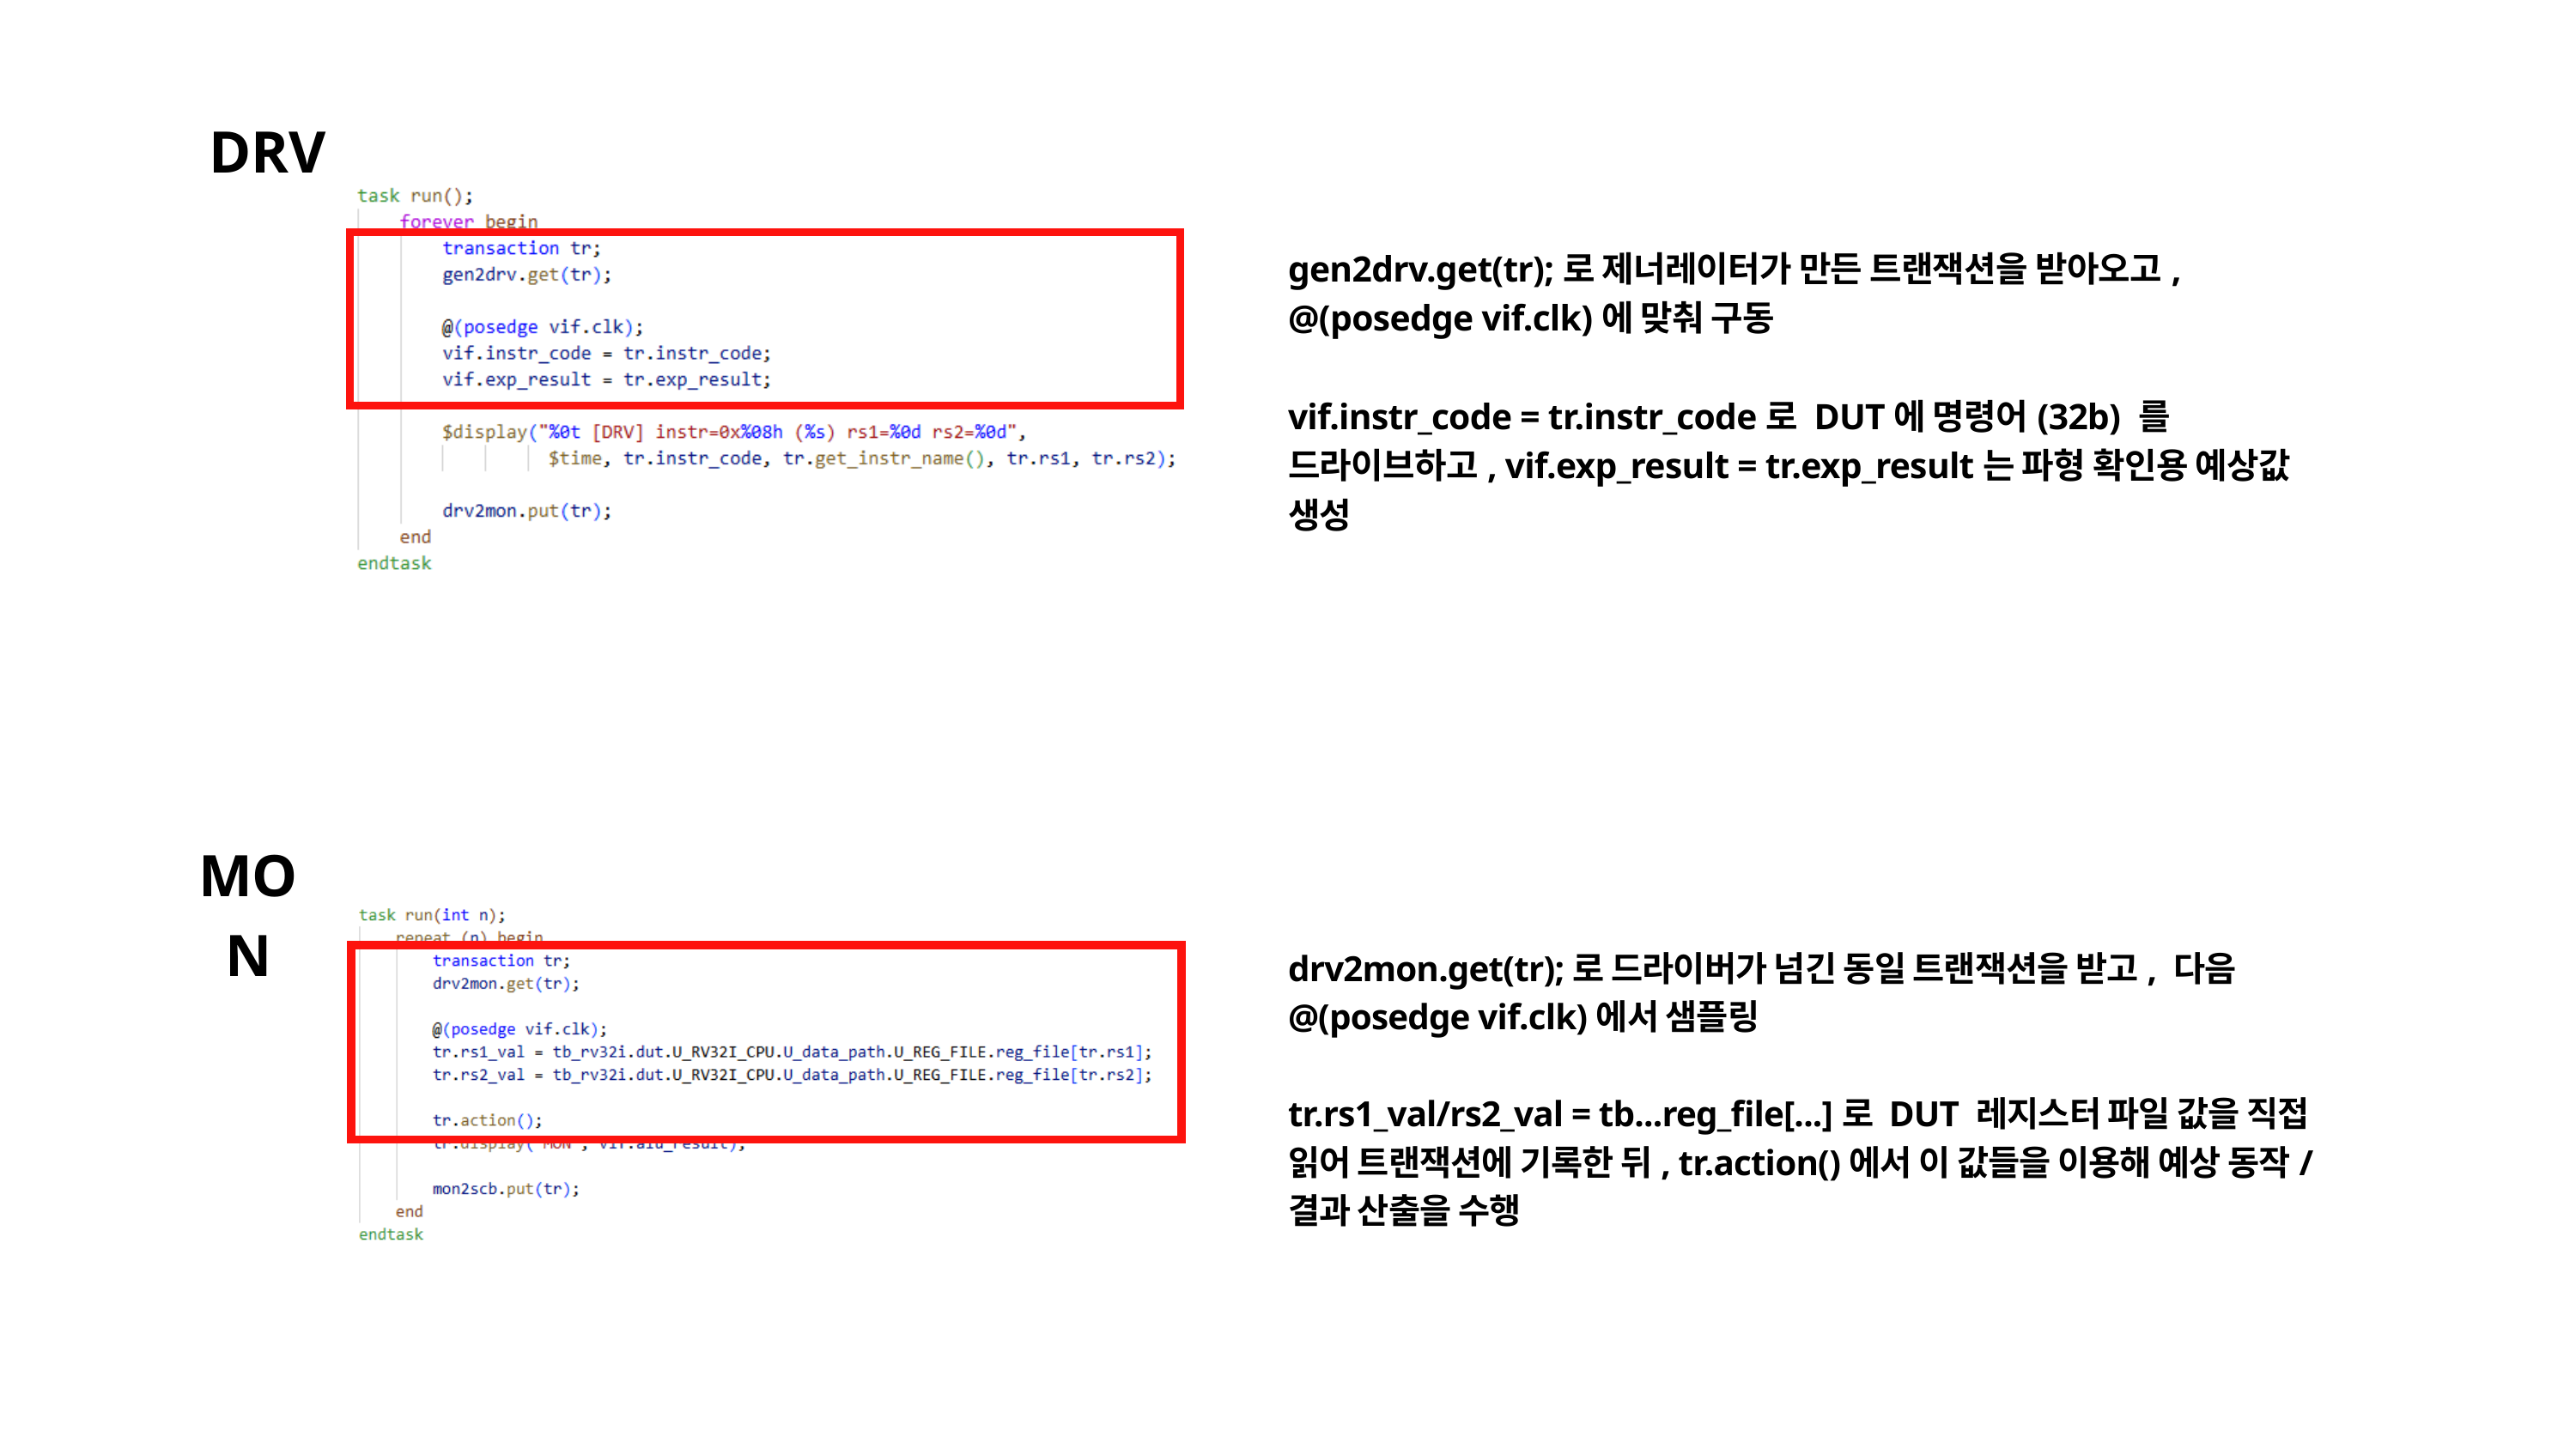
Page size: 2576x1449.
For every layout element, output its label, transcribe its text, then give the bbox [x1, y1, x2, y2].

text_box DRV [202, 104, 333, 185]
text_box [352, 901, 1181, 941]
text_box drv2mon.get(tr);로 드라이버가 넘긴 동일 트랜잭션을 받고, 다음 @(posedge vif.clk)에서 샘플링 tr.rs1_val/rs2_val = tb...reg_file[...]로 DUT 레지스터 파일 값을 직접 읽어 트랜잭션에 기록한 뒤, tr.action()에서 이 값들을 이용해 예상 동작/결과 산출을 수행 [1287, 939, 2360, 1280]
text_box gen2drv.get(tr);로 제너레이터가 만든 트랜잭션을 받아오고, @(posedge vif.clk)에 맞춰 구동 vif.instr_code = tr.instr_code로 DUT에 명령어(32b) 를 드라이브하고, vif.exp_result = tr.exp_result는 파형 확인용 예상값 생성 [1287, 239, 2360, 585]
text_box [352, 1146, 1181, 1245]
text_box MON [180, 828, 317, 988]
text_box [350, 944, 1182, 1140]
text_box [349, 179, 1181, 228]
text_box [349, 411, 1181, 576]
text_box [349, 232, 1181, 406]
